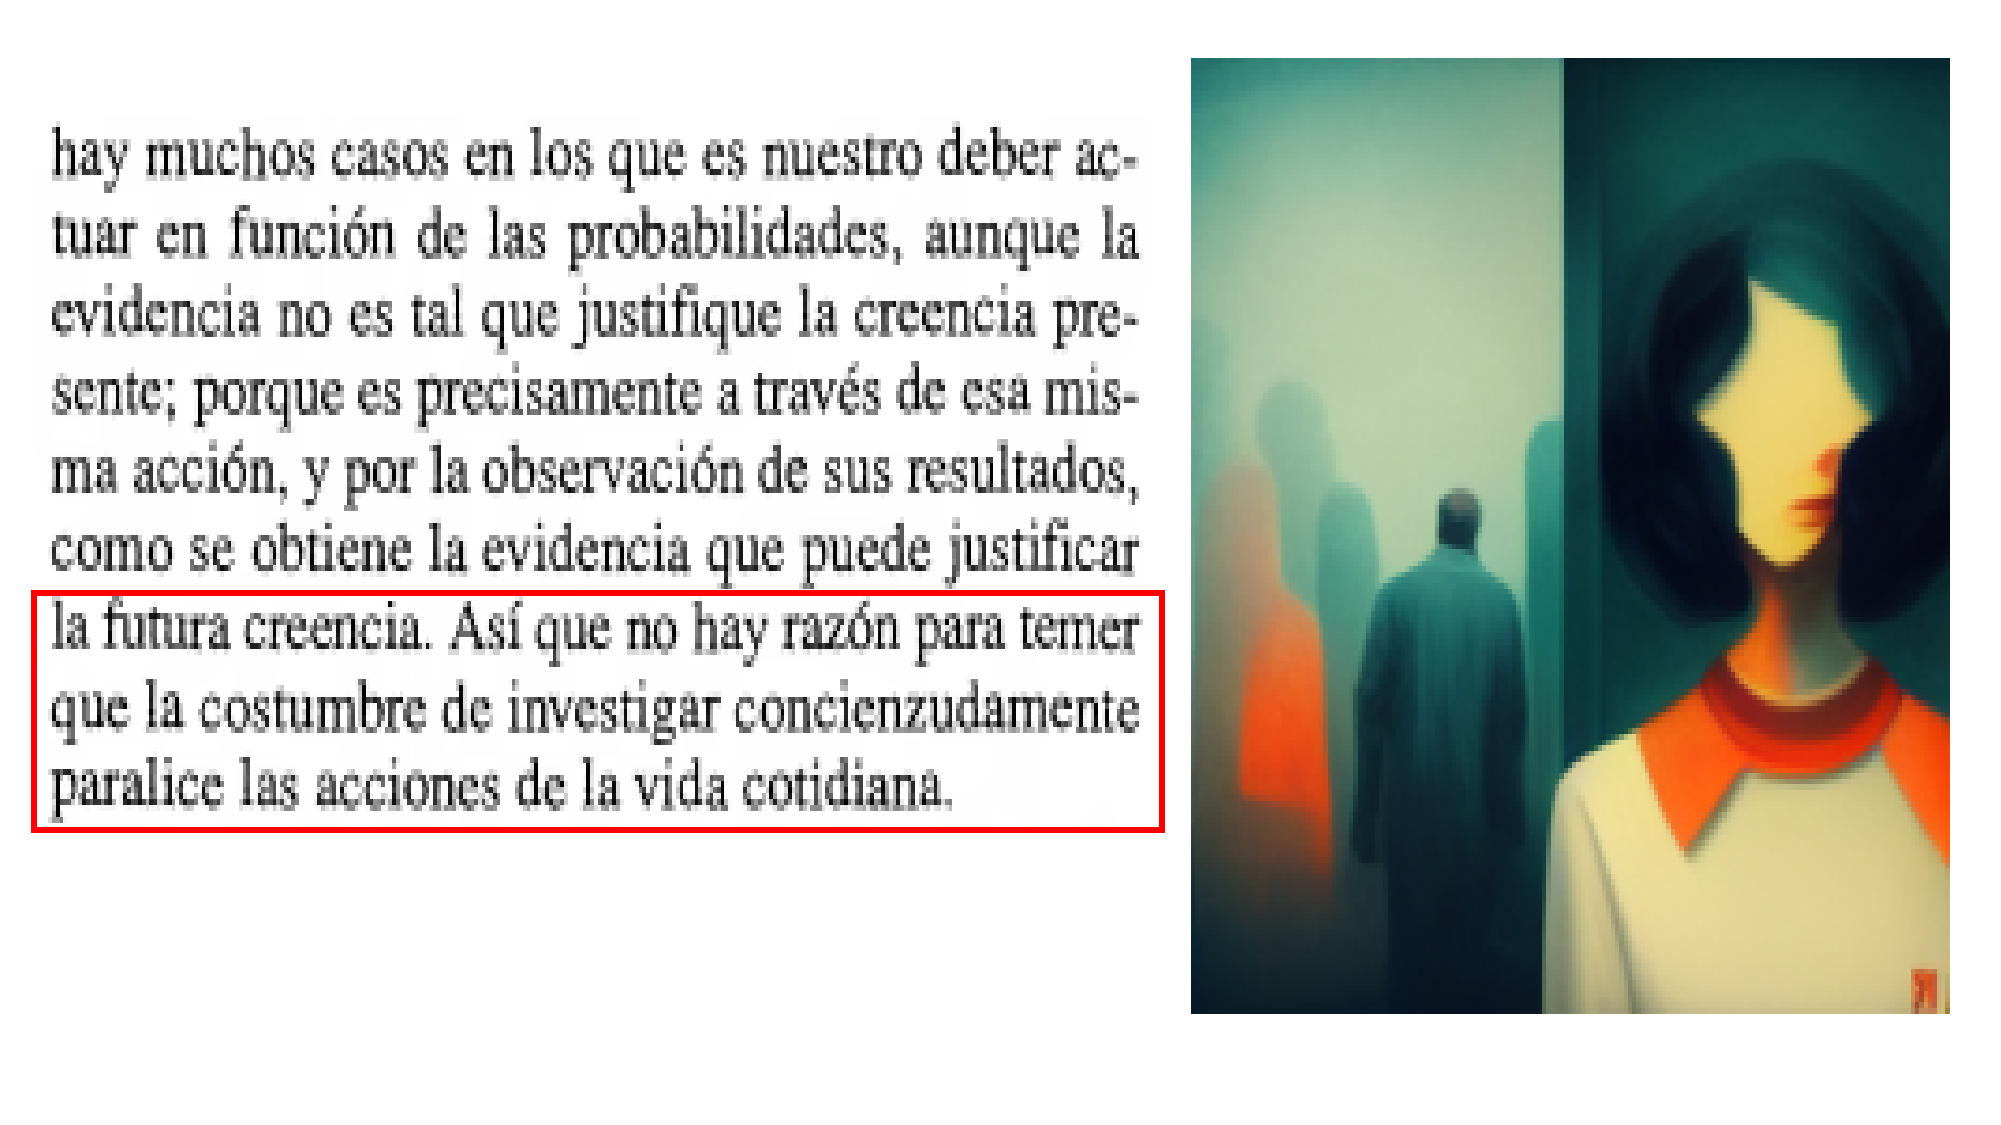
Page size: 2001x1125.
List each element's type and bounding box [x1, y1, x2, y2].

picture [1191, 58, 1950, 1014]
picture [34, 115, 1162, 830]
